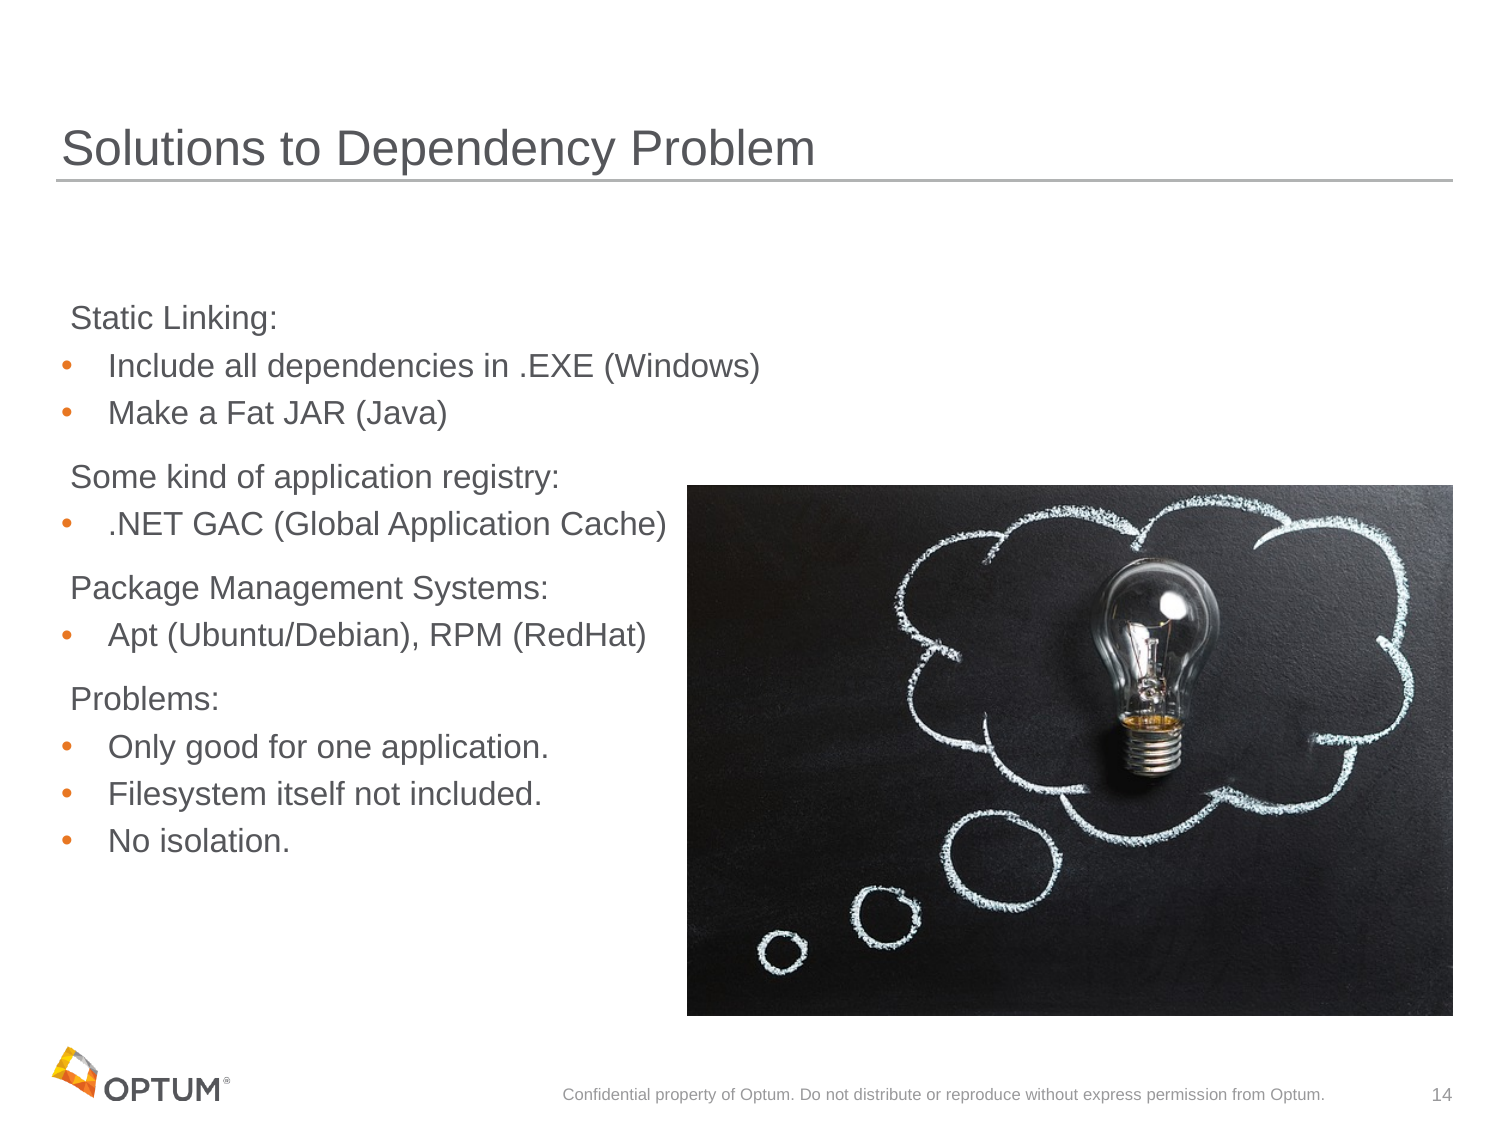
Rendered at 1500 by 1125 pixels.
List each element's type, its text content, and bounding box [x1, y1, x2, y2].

picture [50, 1044, 231, 1101]
picture [687, 485, 1453, 1016]
title Solutions to Dependency Problem [60, 0, 1454, 177]
footer Confidential property of Optum. Do not distribute or reproduce without express permission from Optum. [508, 1064, 1381, 1124]
slide_number 14 [1385, 1064, 1453, 1124]
list Static Linking: Include all dependencies in .EXE (Windows) Make a Fat JAR (Java) Some kind of application registry: .NET GAC (Global Application Cache) Package Management Systems: Apt (Ubuntu/Debian), RPM (RedHat) Problems: Only good for one application. Filesystem itself not included. No isolation. [60, 299, 1454, 968]
